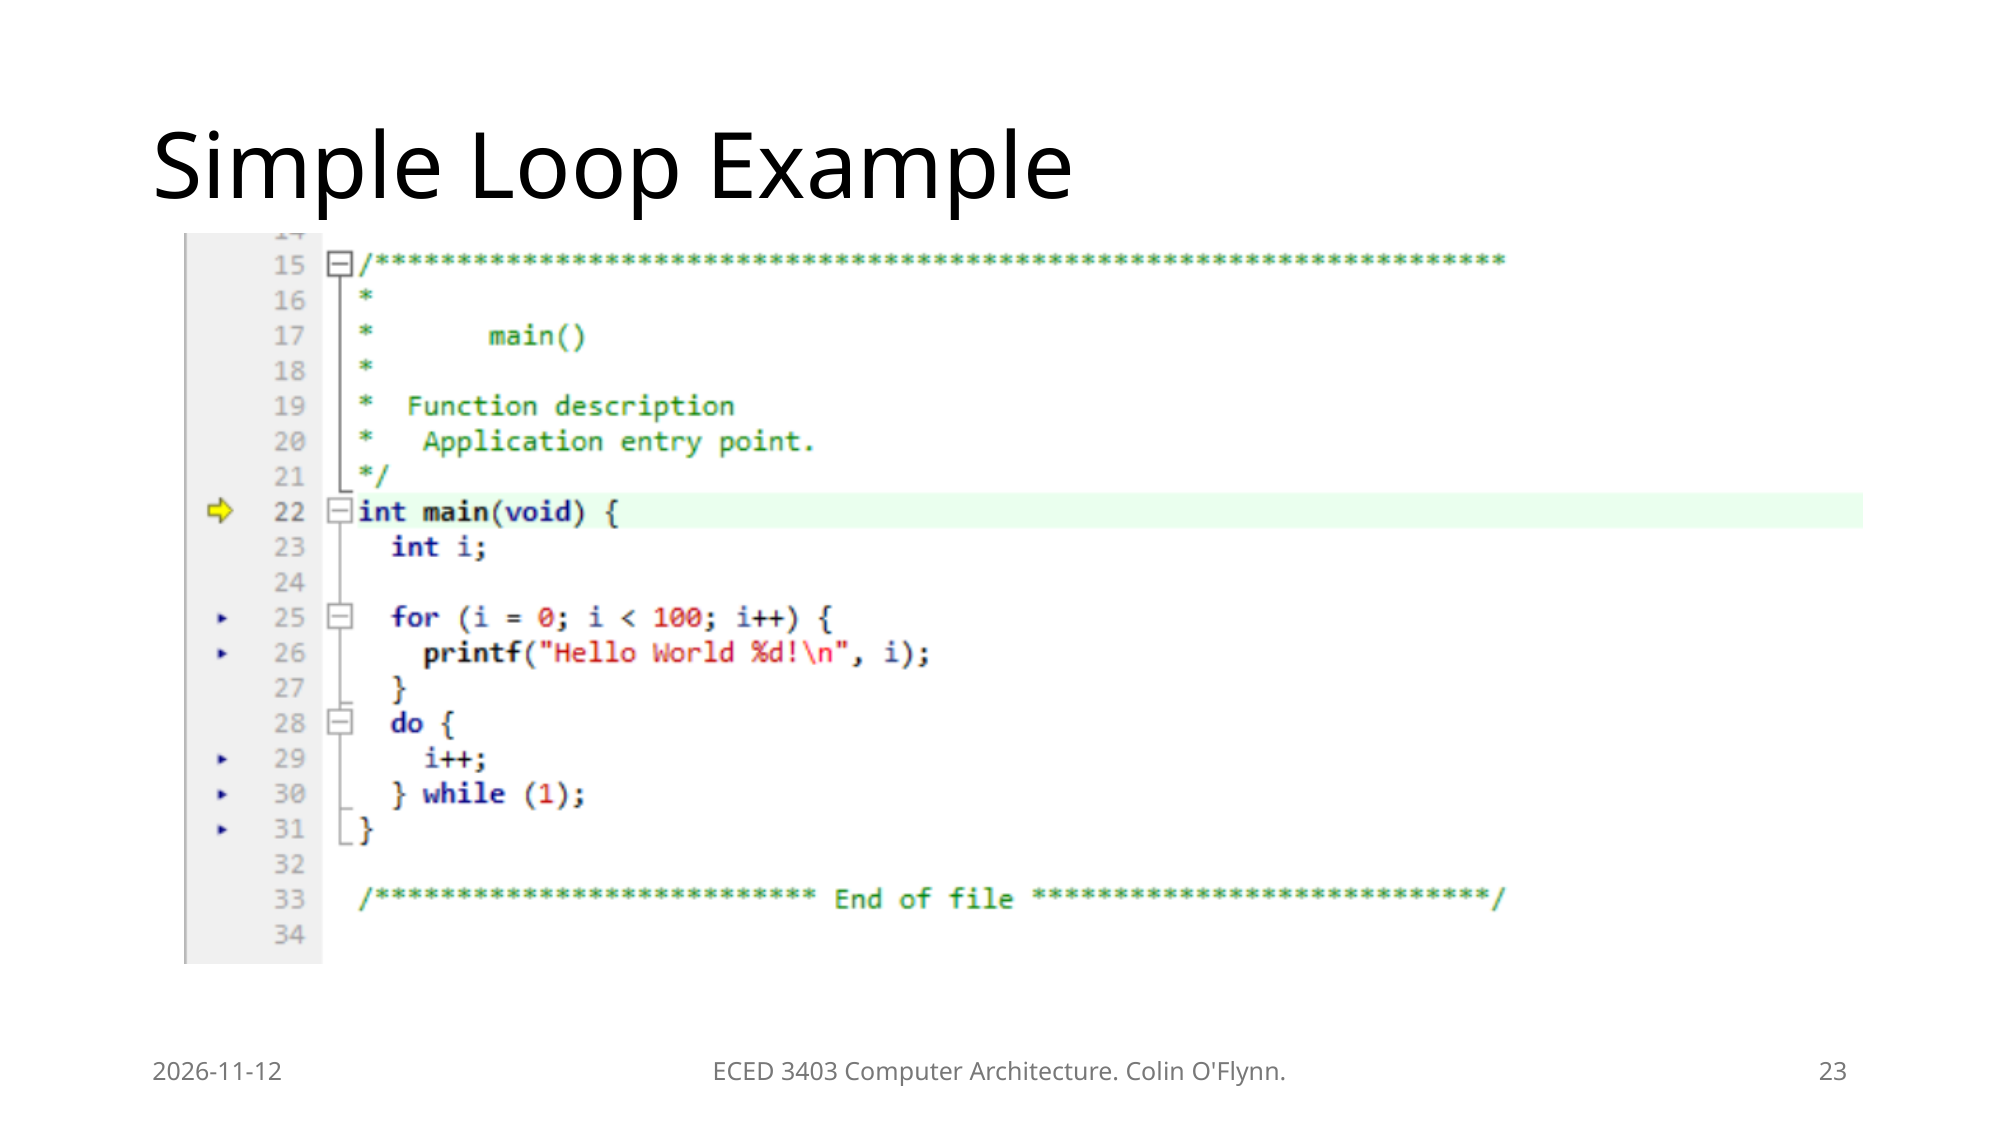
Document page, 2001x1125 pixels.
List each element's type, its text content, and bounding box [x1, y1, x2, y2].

footer ECED 3403 Computer Architecture. Colin O'Flynn. [662, 1042, 1338, 1103]
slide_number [137, 1042, 588, 1103]
slide_number 23 [1412, 1042, 1863, 1103]
title Simple Loop Example [137, 59, 1863, 278]
picture [183, 233, 1863, 965]
